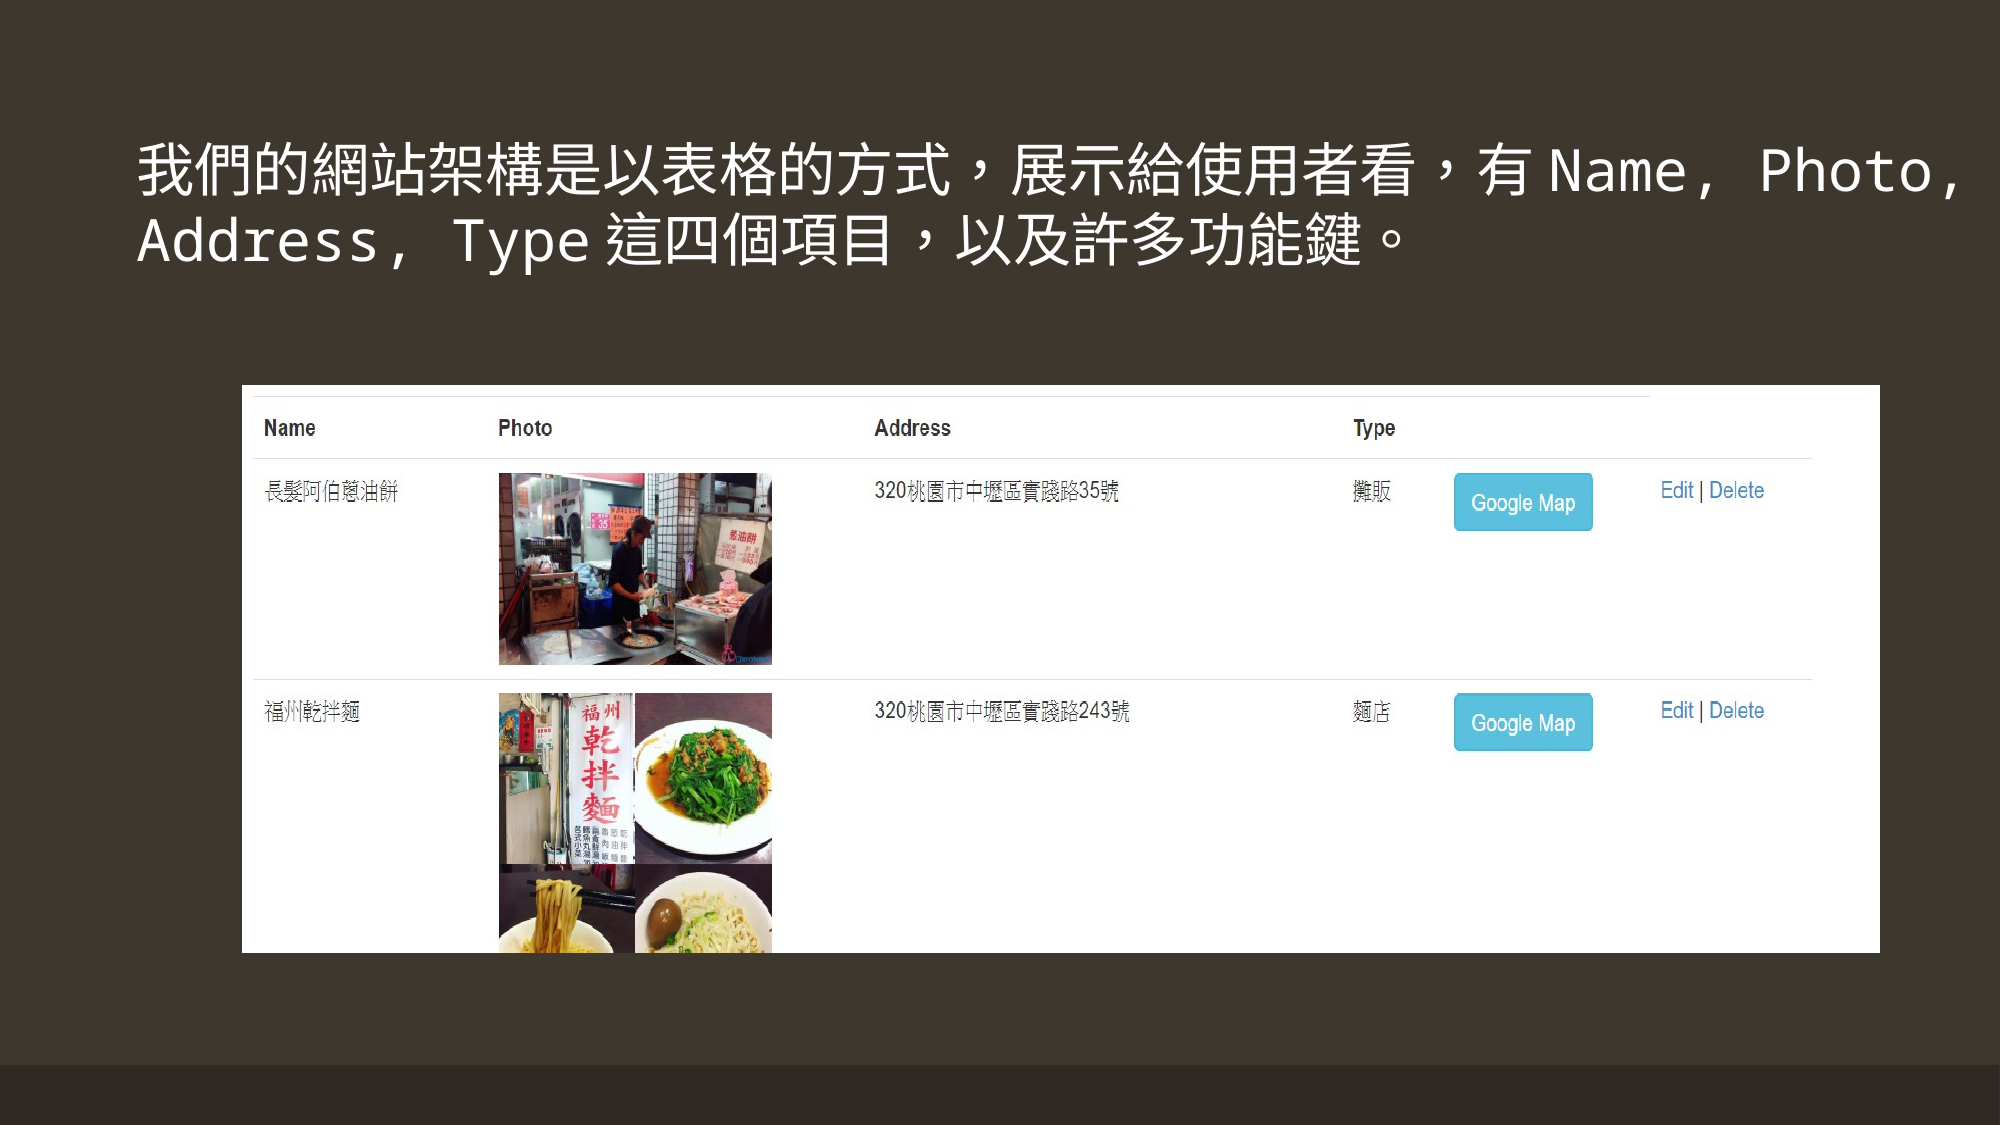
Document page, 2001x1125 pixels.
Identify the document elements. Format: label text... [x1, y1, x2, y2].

picture [242, 385, 1880, 953]
text_box 我們的網站架構是以表格的方式，展示給使用者看，有Name, Photo, Address, Type這四個項目，以及許多功能鍵。 [121, 125, 2000, 281]
